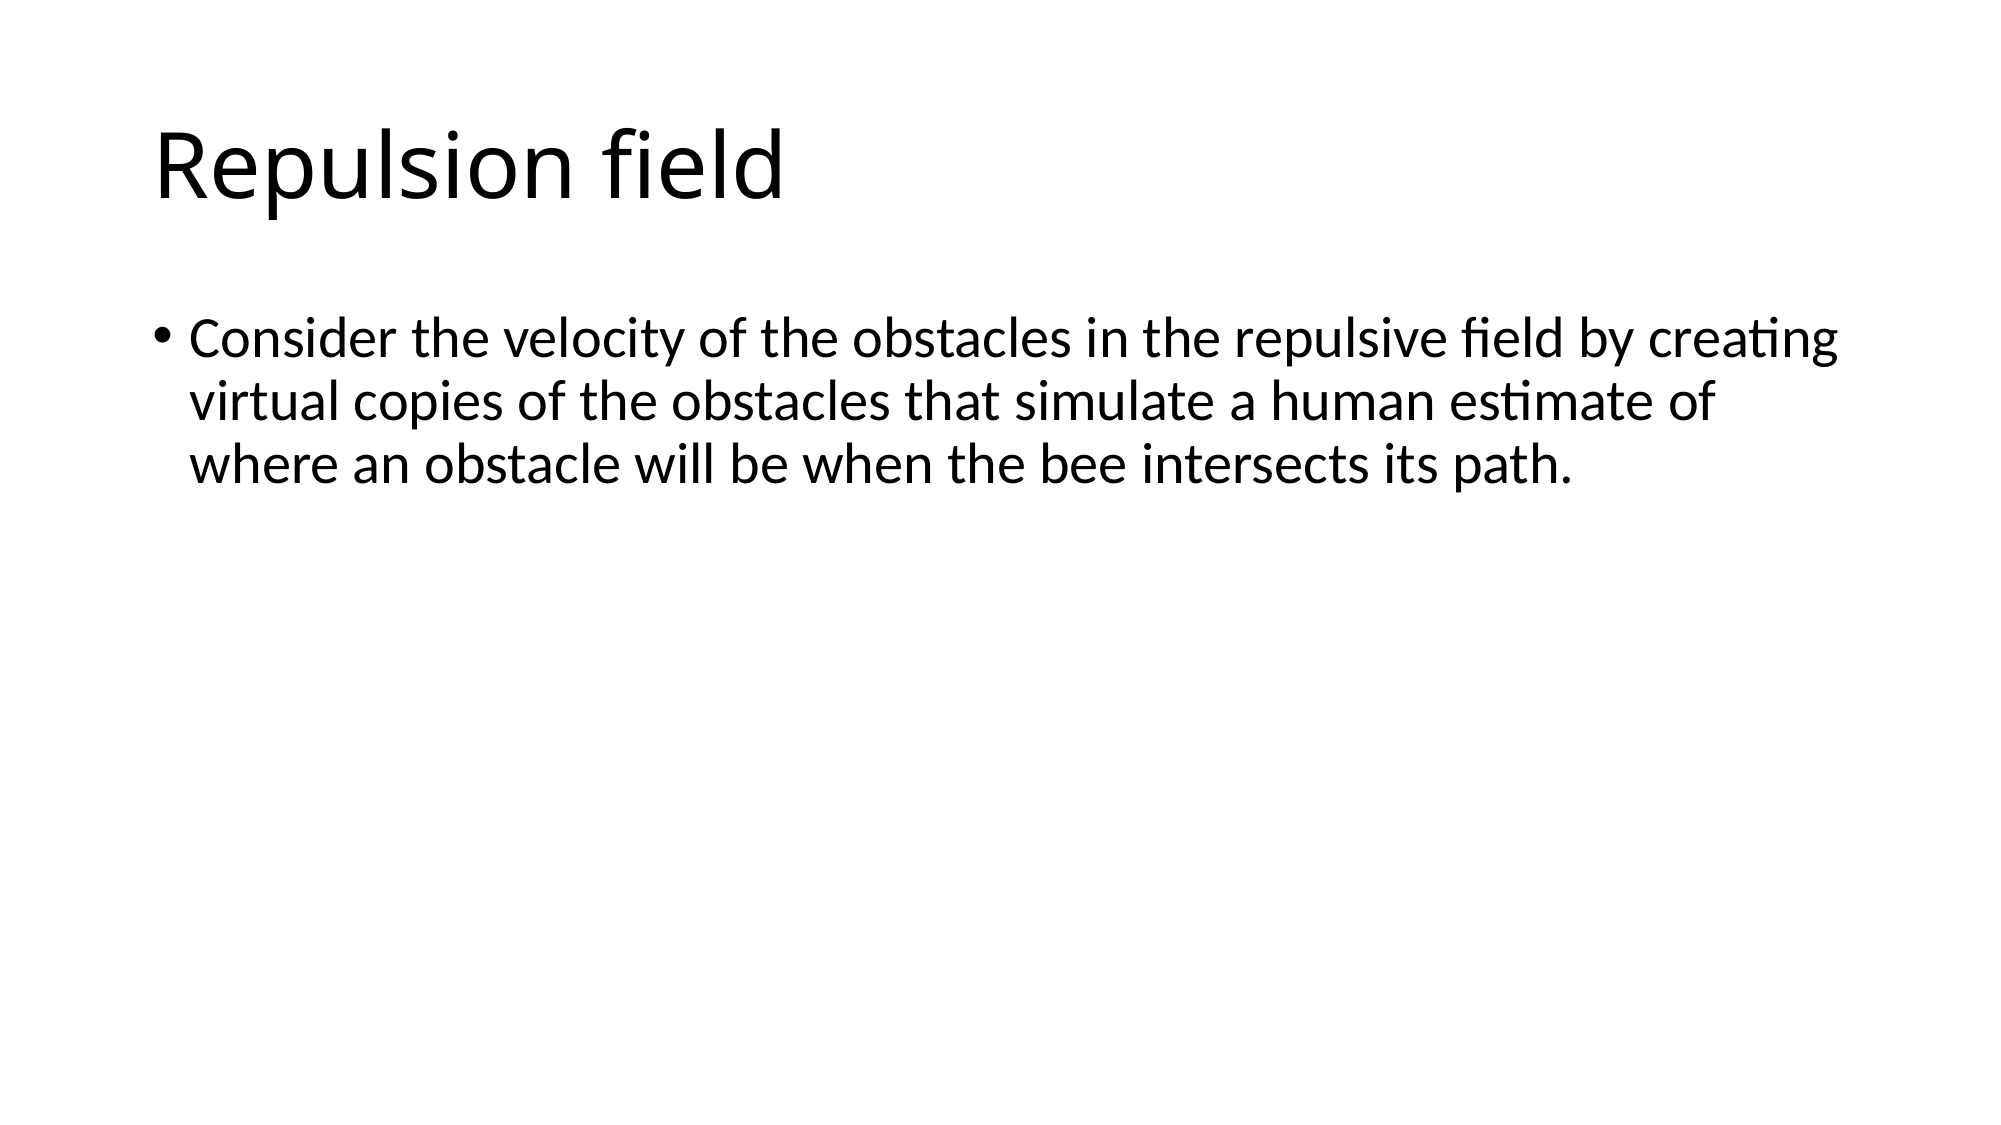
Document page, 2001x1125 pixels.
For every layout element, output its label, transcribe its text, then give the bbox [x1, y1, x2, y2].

title Repulsion field [137, 59, 1863, 278]
list Consider the velocity of the obstacles in the repulsive field by creating virtual copies of the obstacles that simulate a human estimate of where an obstacle will be when the bee intersects its path. [137, 299, 1863, 1014]
